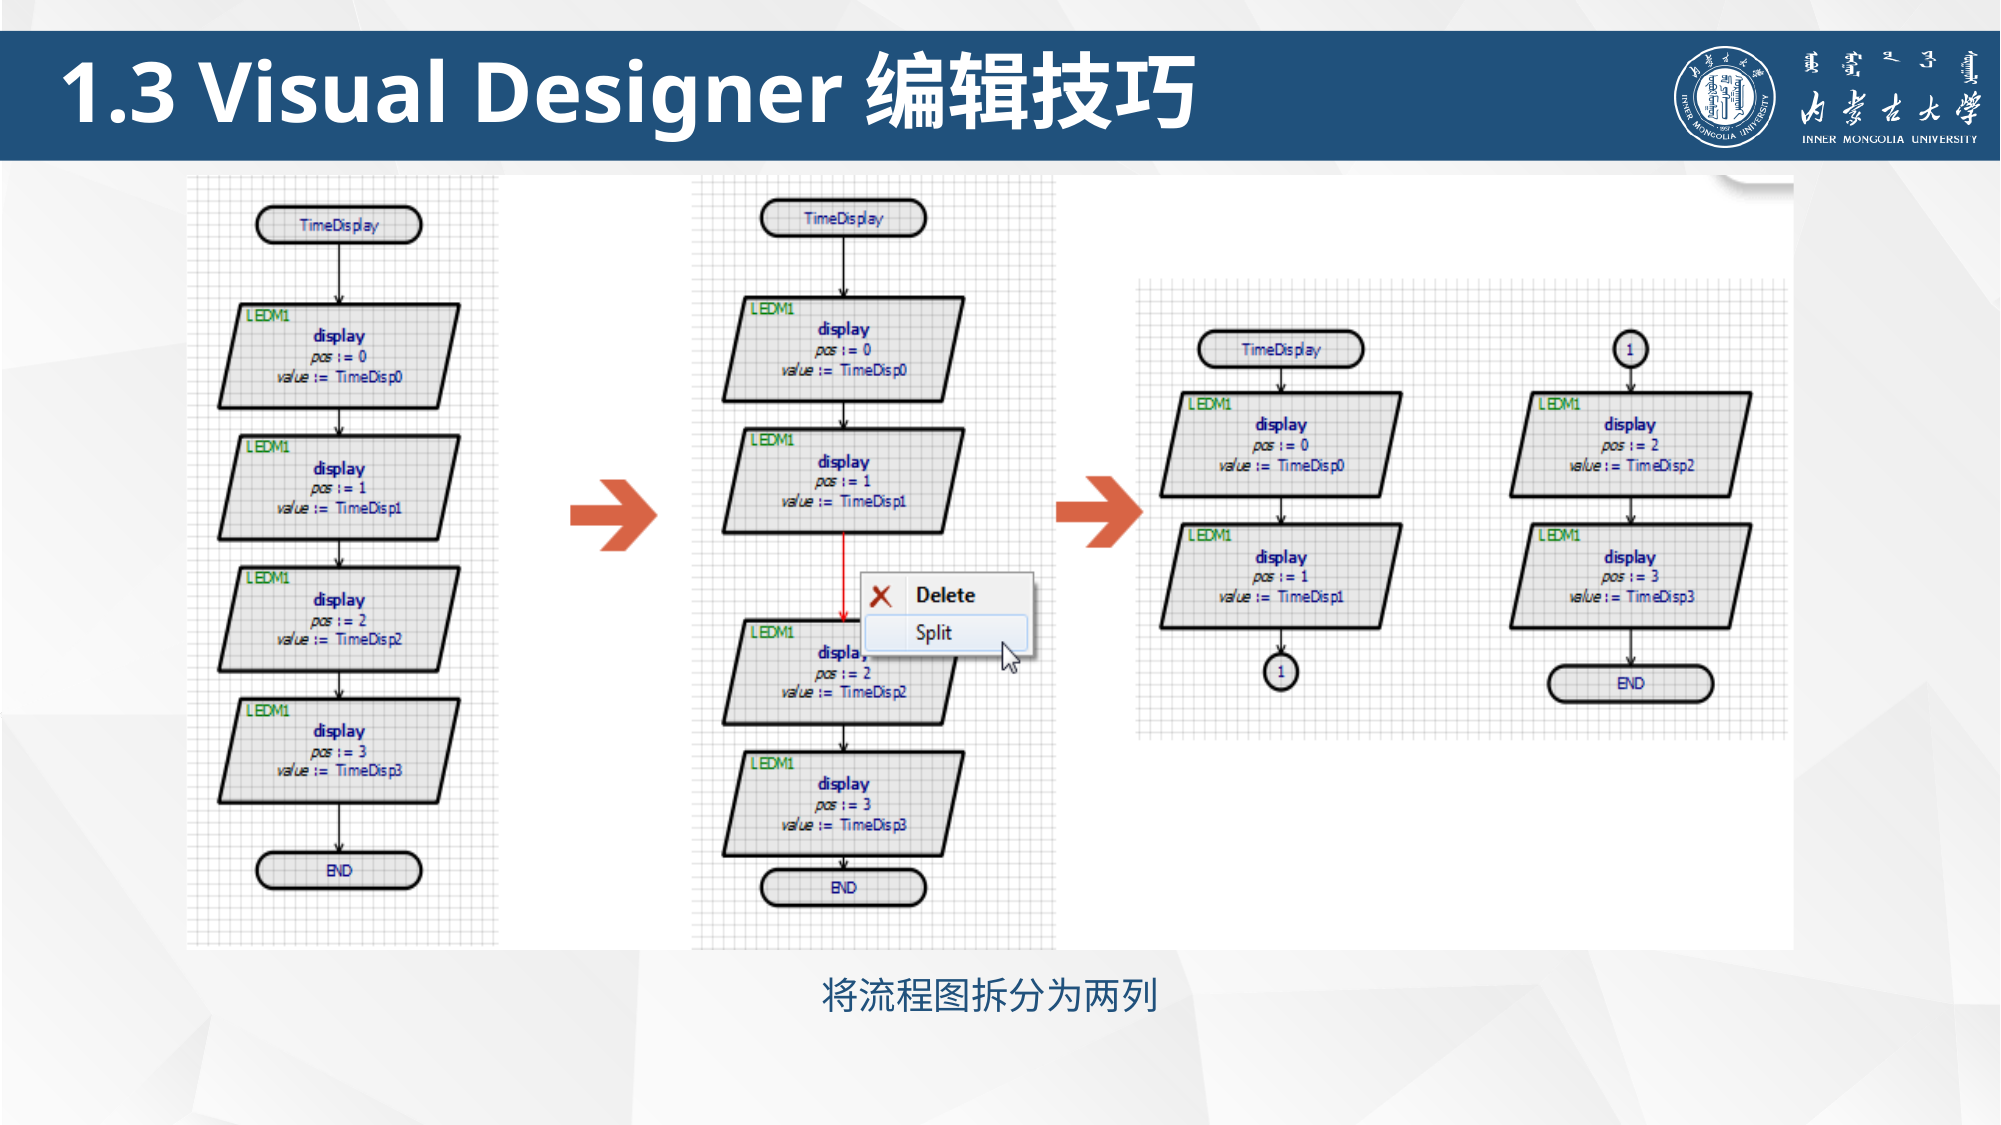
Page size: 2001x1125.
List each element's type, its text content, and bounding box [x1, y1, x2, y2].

list 1.3 Visual Designer编辑技巧 [43, 42, 1258, 148]
picture [1673, 46, 1986, 150]
picture [0, 0, 2001, 1125]
text_box 将流程图拆分为两列 [806, 964, 1175, 1025]
